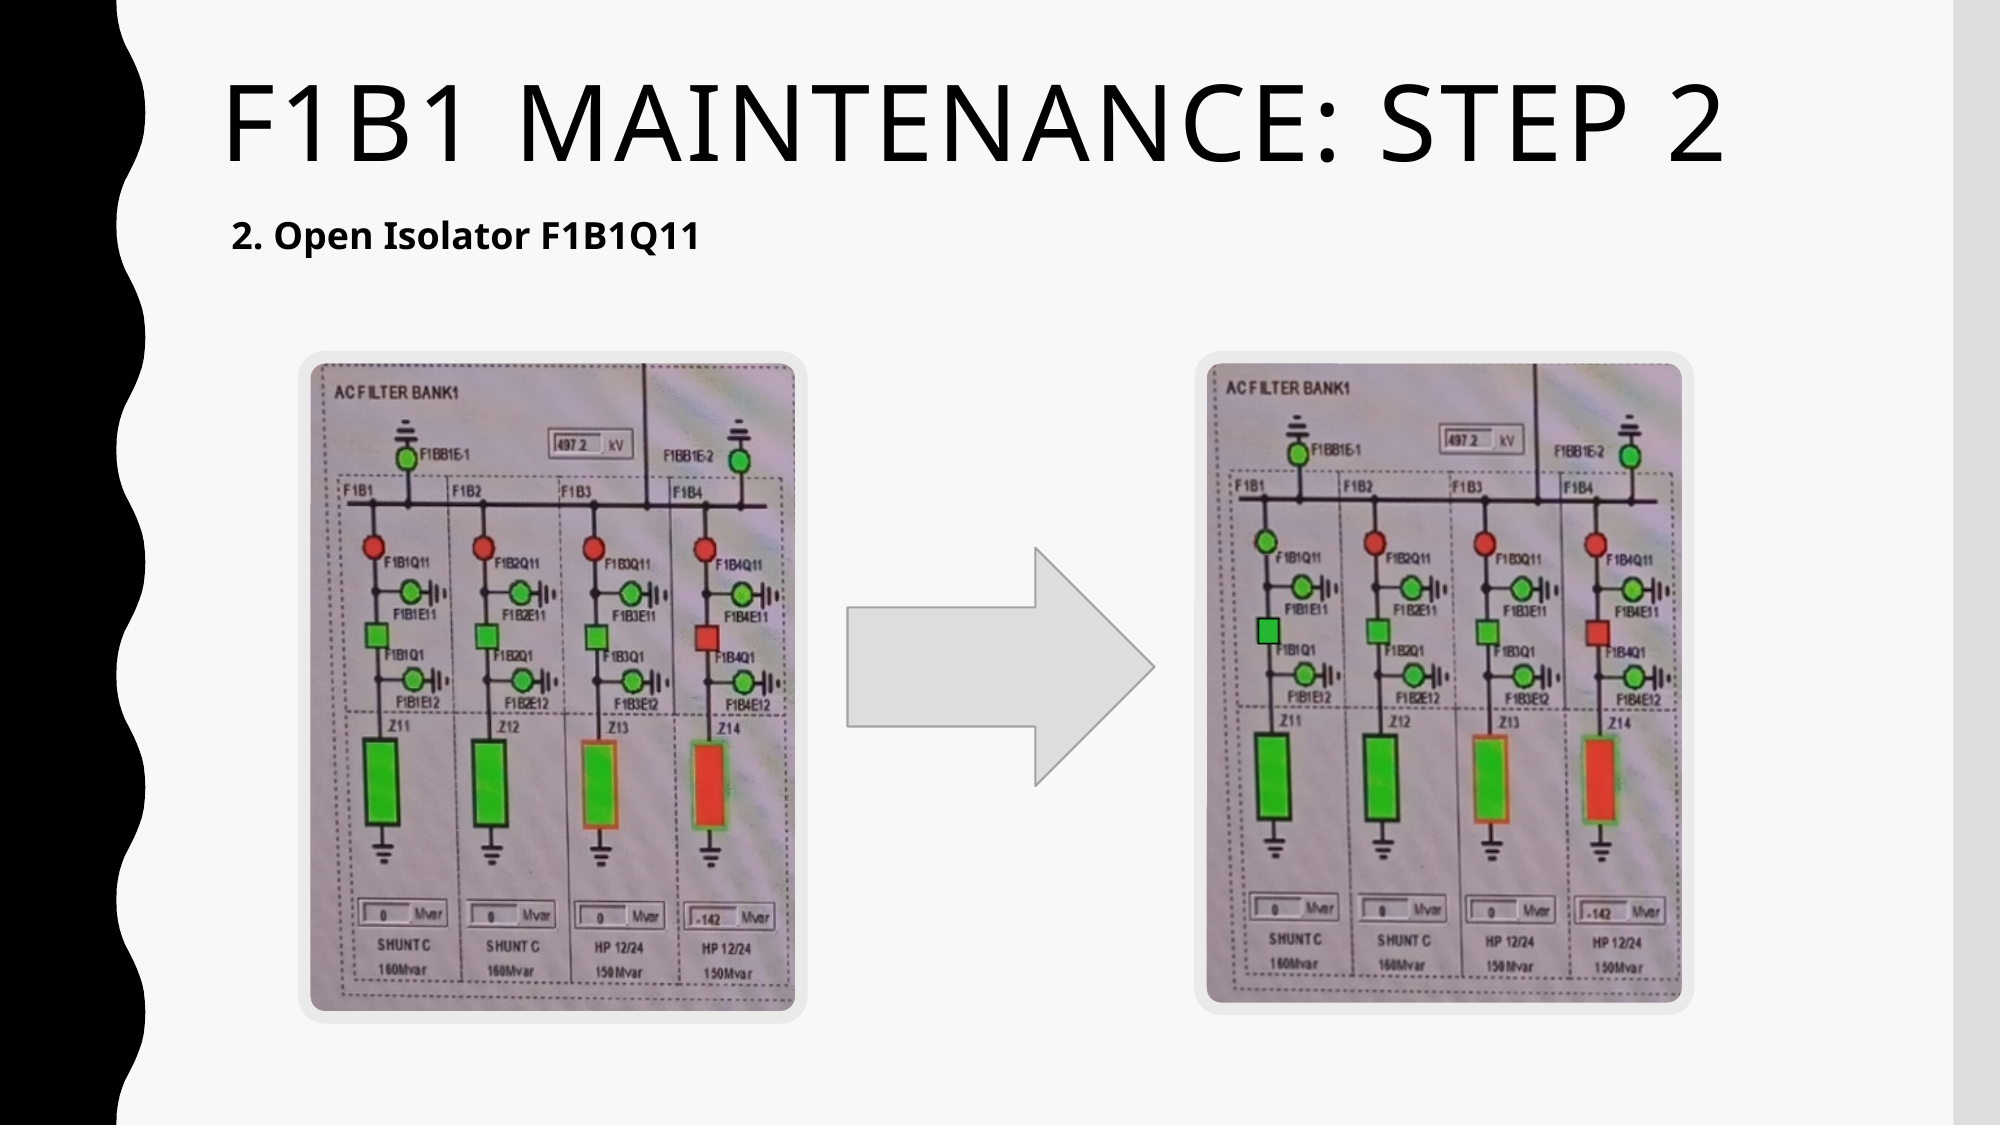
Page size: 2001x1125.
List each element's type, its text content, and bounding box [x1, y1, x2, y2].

picture [1200, 357, 1689, 1009]
text_box 2. Open Isolator F1B1Q11 [216, 204, 727, 264]
text_box [846, 546, 1156, 788]
title F1B1 Maintenance: Step 2 [205, 62, 1875, 308]
picture [304, 357, 802, 1018]
